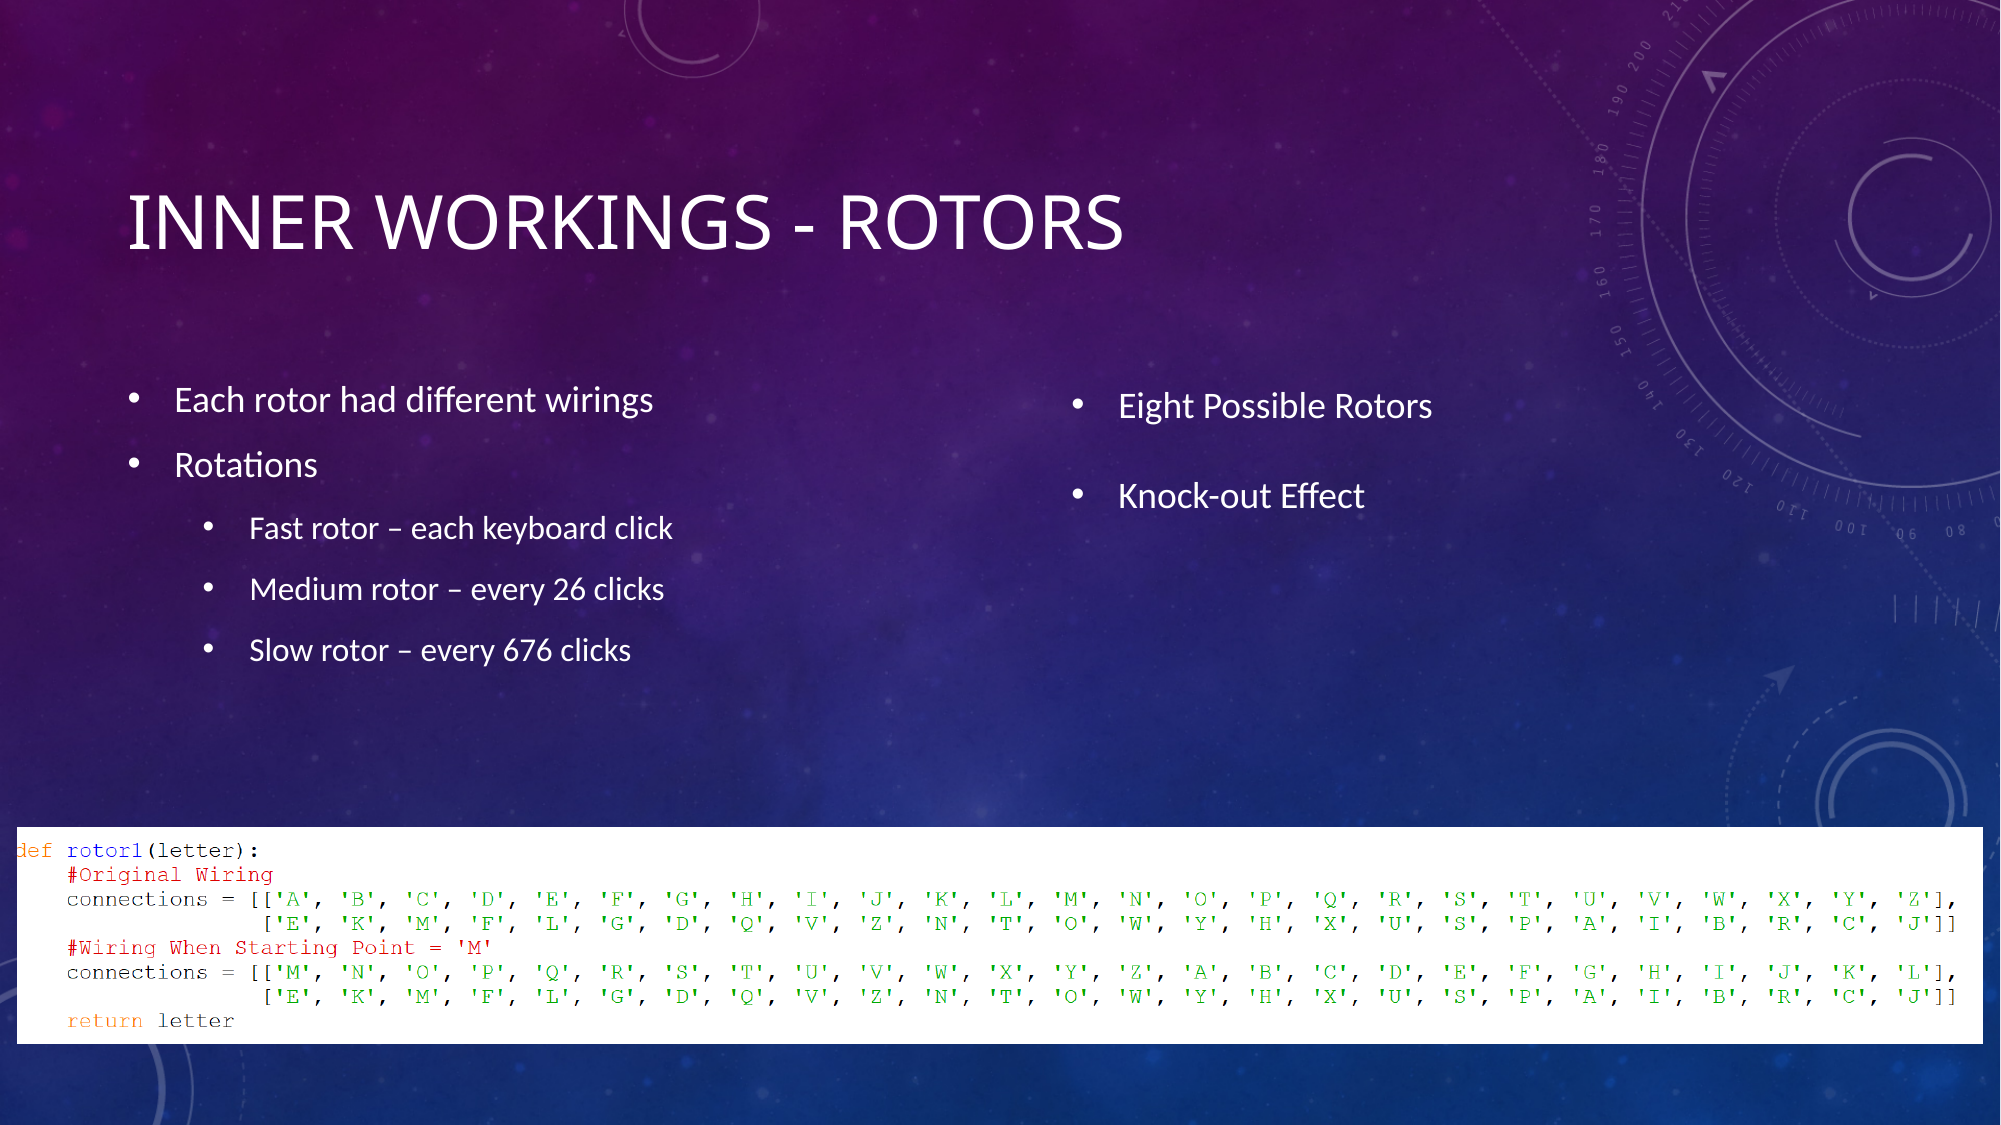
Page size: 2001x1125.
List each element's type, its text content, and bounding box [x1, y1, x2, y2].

text_box Eight Possible Rotors Knock-out Effect [1056, 373, 1875, 523]
picture [0, 0, 2001, 1125]
title Inner Workings - Rotors [112, 99, 1775, 339]
list Each rotor had different wirings Rotations Fast rotor – each keyboard click Medium rotor – every 26 clicks Slow rotor – every 676 clicks [112, 351, 1000, 757]
